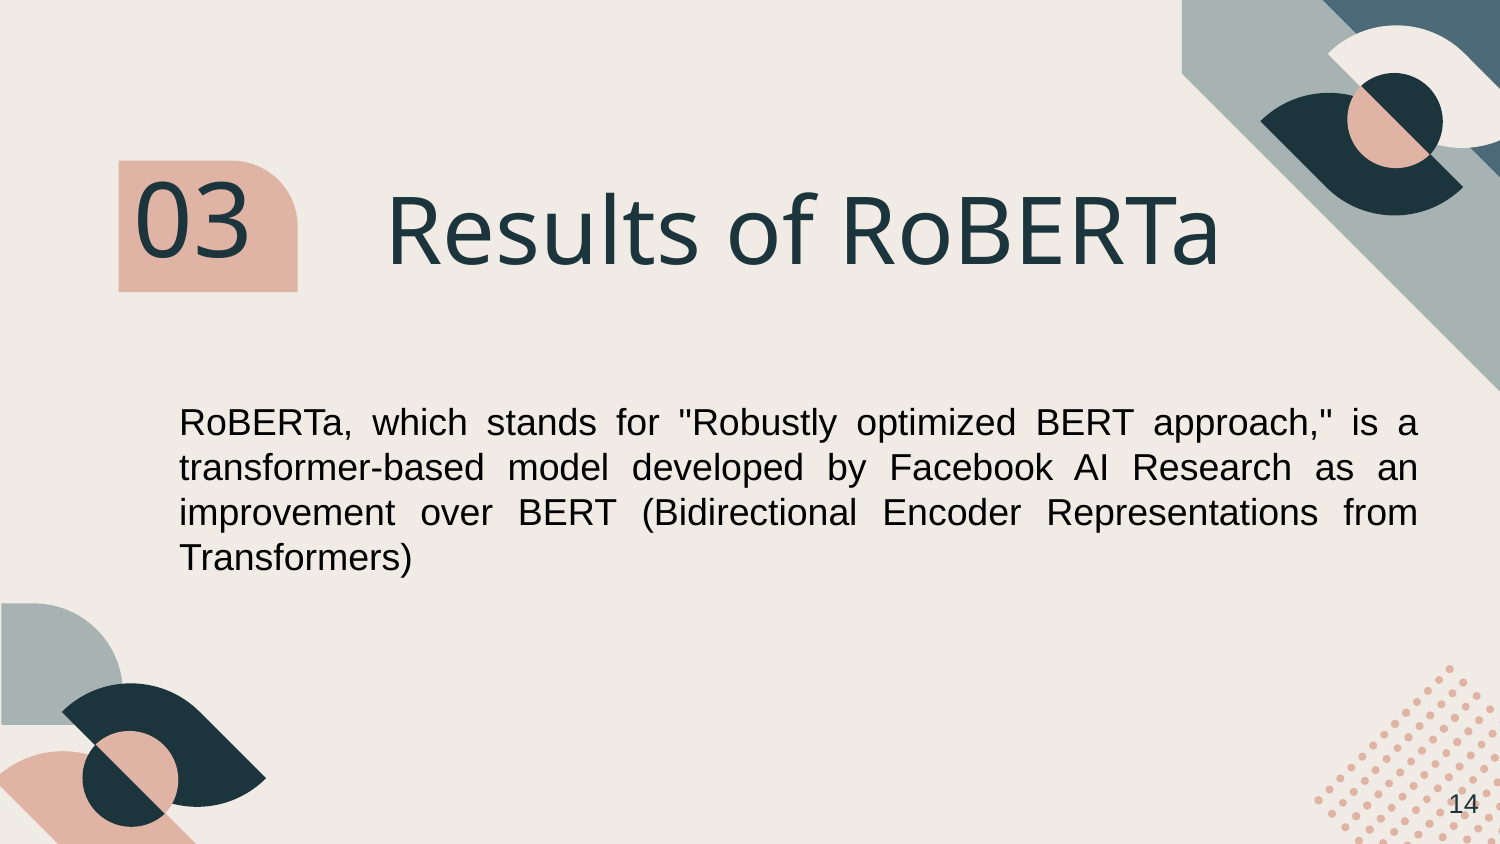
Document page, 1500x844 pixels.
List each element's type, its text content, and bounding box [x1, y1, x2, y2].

list 03 [118, 159, 303, 267]
title Results of RoBERTa [369, 160, 1500, 292]
text_box [118, 267, 298, 293]
text_box RoBERTa, which stands for "Robustly optimized BERT approach," is a transformer-based model developed by Facebook AI Research as an improvement over BERT (Bidirectional Encoder Representations from Transformers) [164, 383, 1434, 594]
slide_number 14 [1403, 779, 1494, 844]
